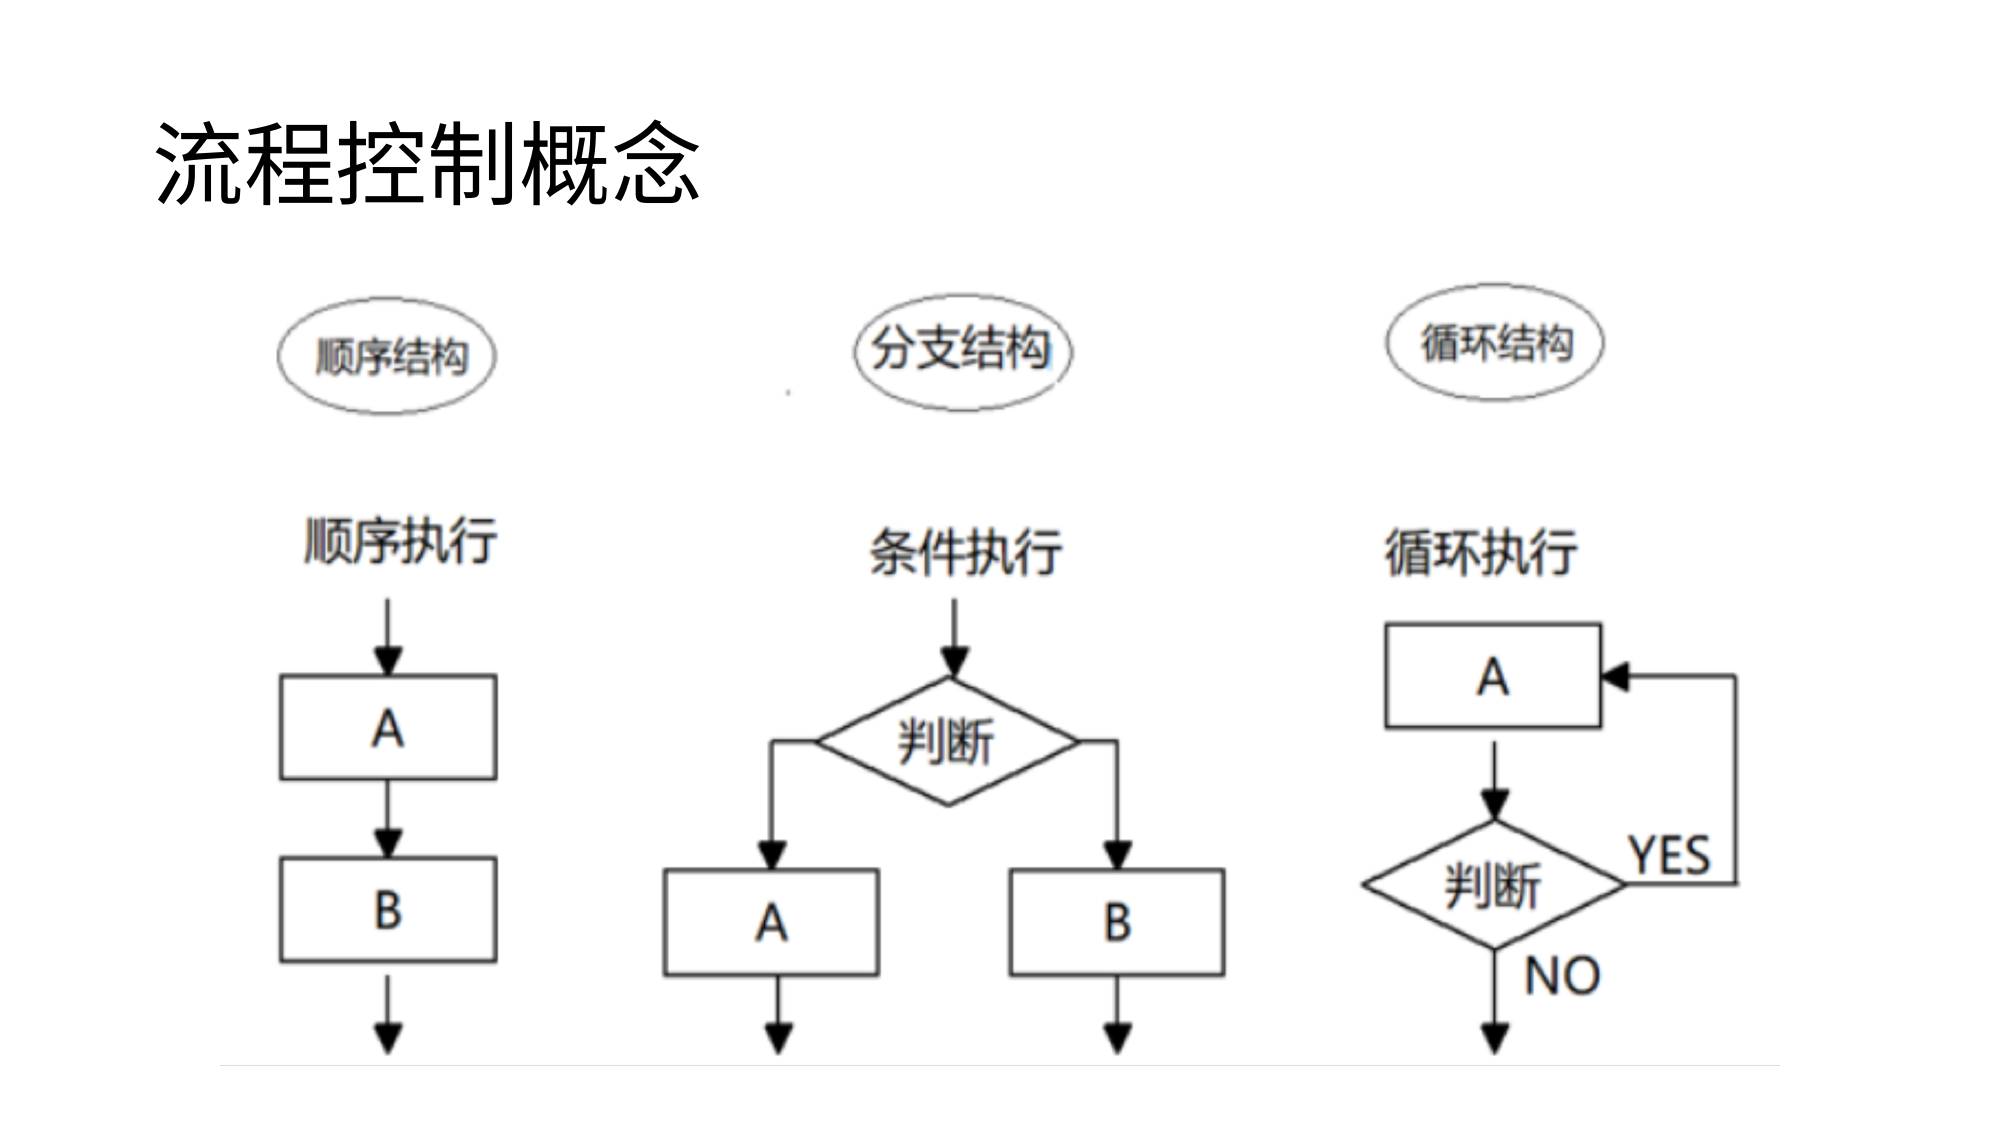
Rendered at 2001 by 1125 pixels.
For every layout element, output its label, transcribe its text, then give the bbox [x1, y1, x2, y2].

title 流程控制概念 [137, 59, 1863, 278]
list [220, 266, 1780, 1066]
